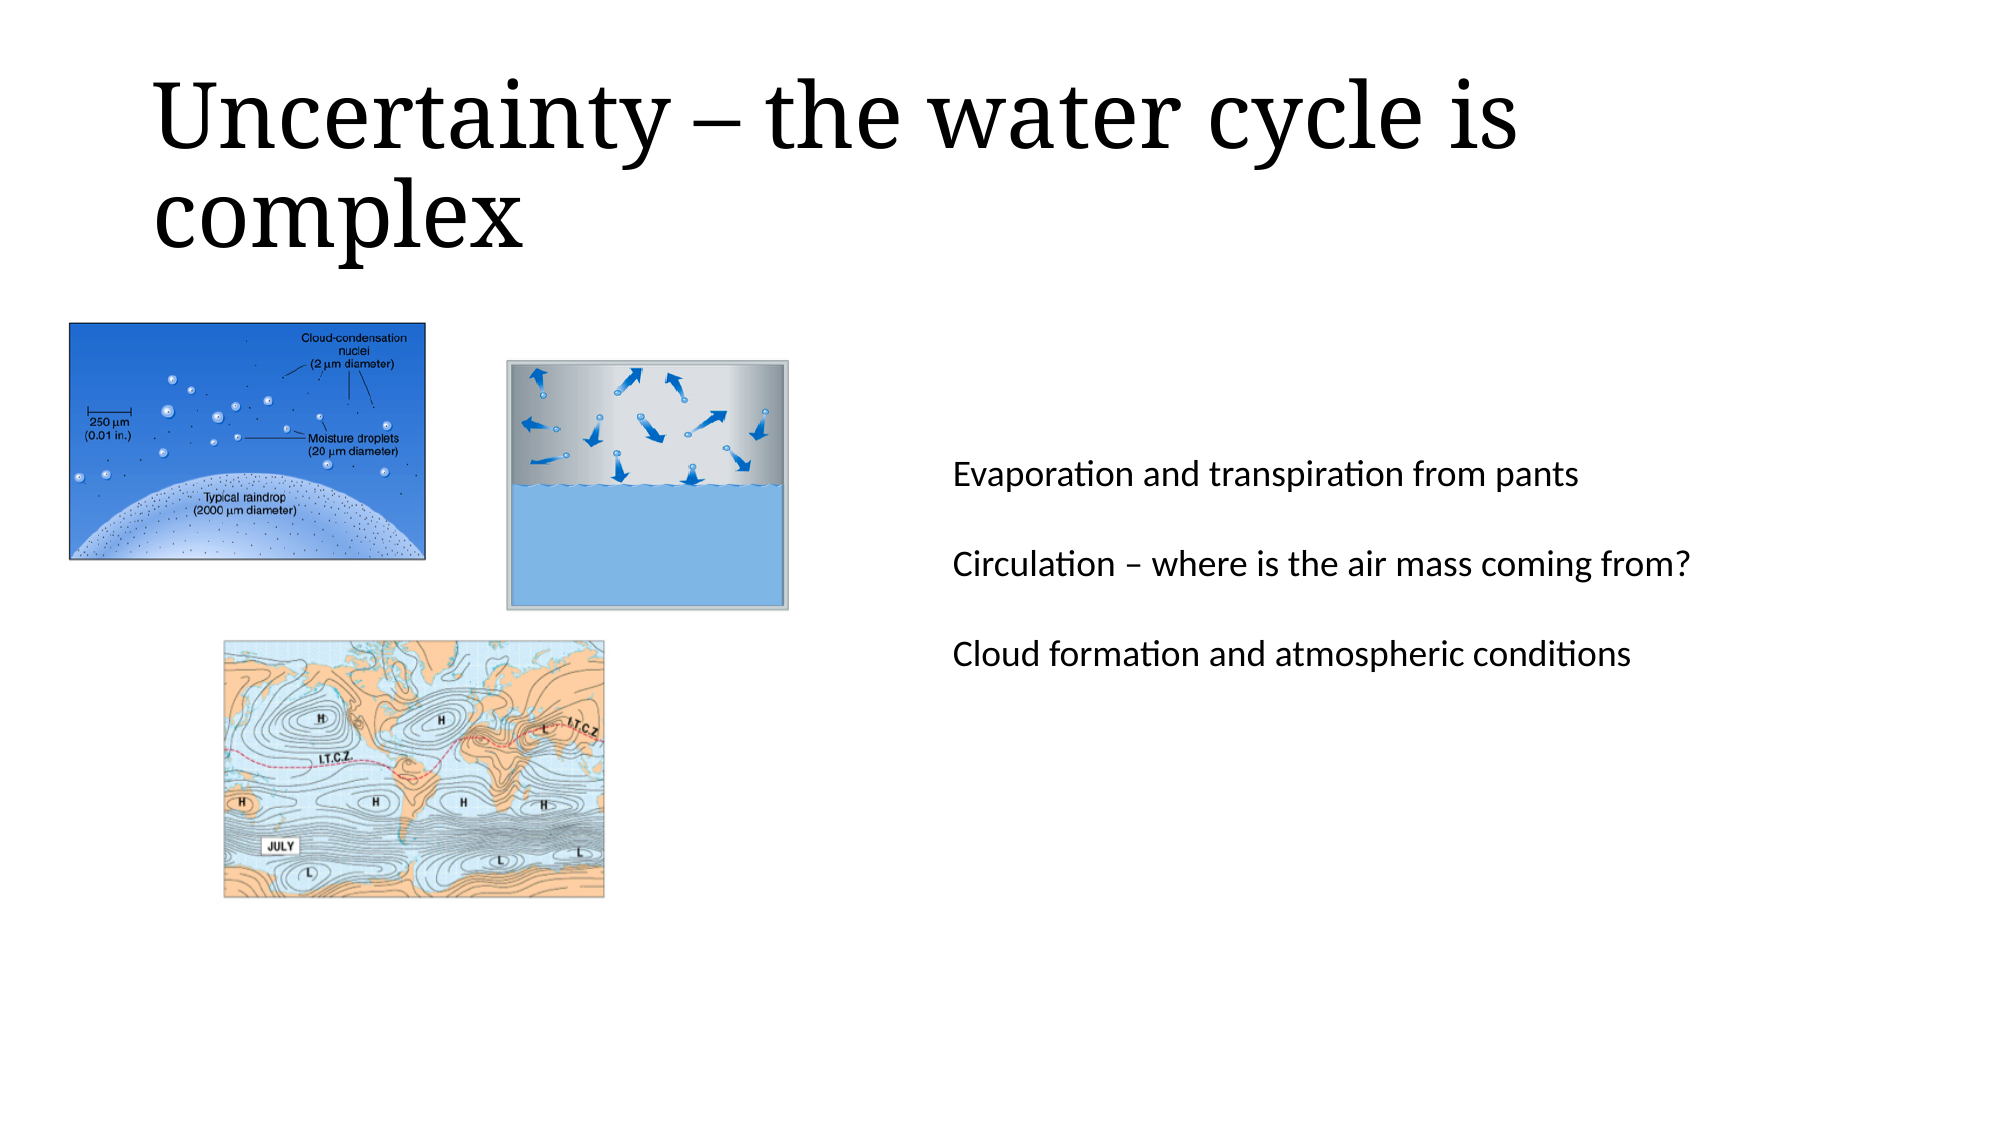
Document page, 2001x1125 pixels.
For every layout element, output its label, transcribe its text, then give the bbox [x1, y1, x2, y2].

text_box Evaporation and transpiration from pants Circulation – where is the air mass coming from? Cloud formation and atmospheric conditions [938, 441, 1708, 681]
picture [61, 307, 865, 613]
picture [216, 630, 611, 905]
title Uncertainty – the water cycle is complex [137, 59, 1863, 278]
